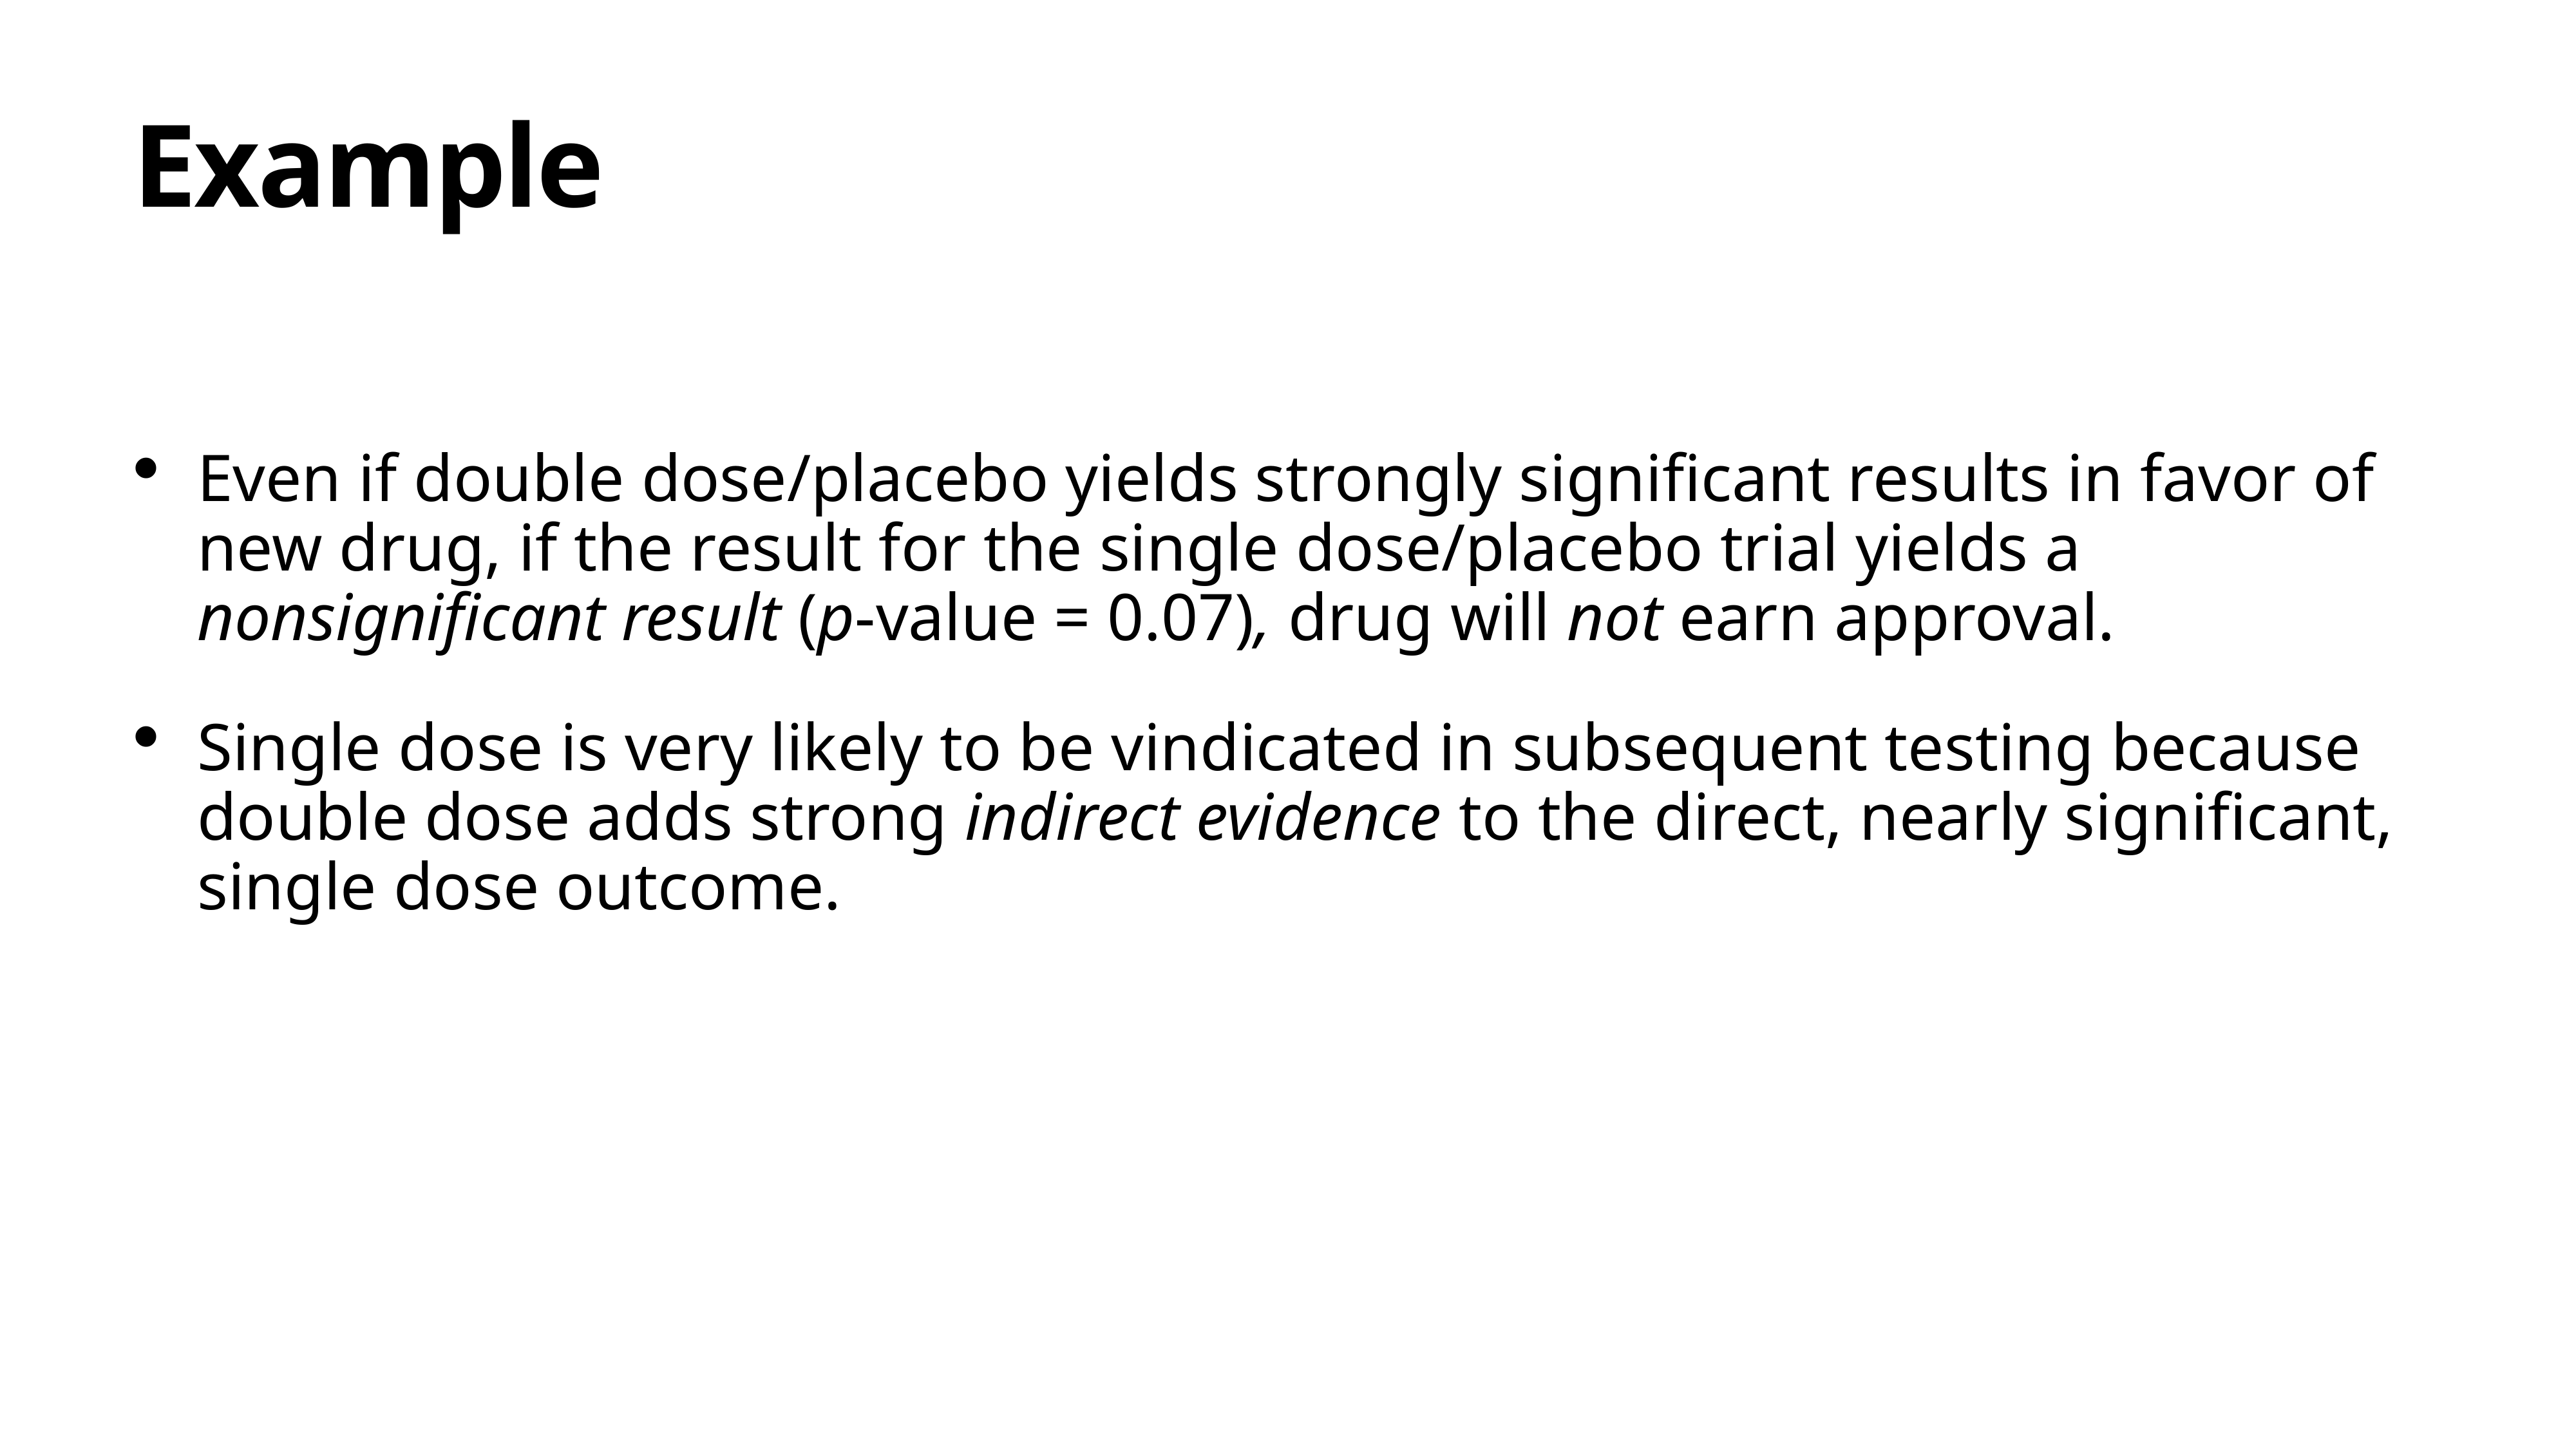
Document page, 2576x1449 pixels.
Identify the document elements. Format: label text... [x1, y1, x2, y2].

list Even if double dose/placebo yields strongly significant results in favor of new drug, if the result for the single dose/placebo trial yields a nonsignificant result (p-value = 0.07), drug will not earn approval. Single dose is very likely to be vindicated in subsequent testing because double dose adds strong indirect evidence to the direct, nearly significant, single dose outcome. [127, 440, 2449, 1314]
title Example [127, 113, 2449, 266]
